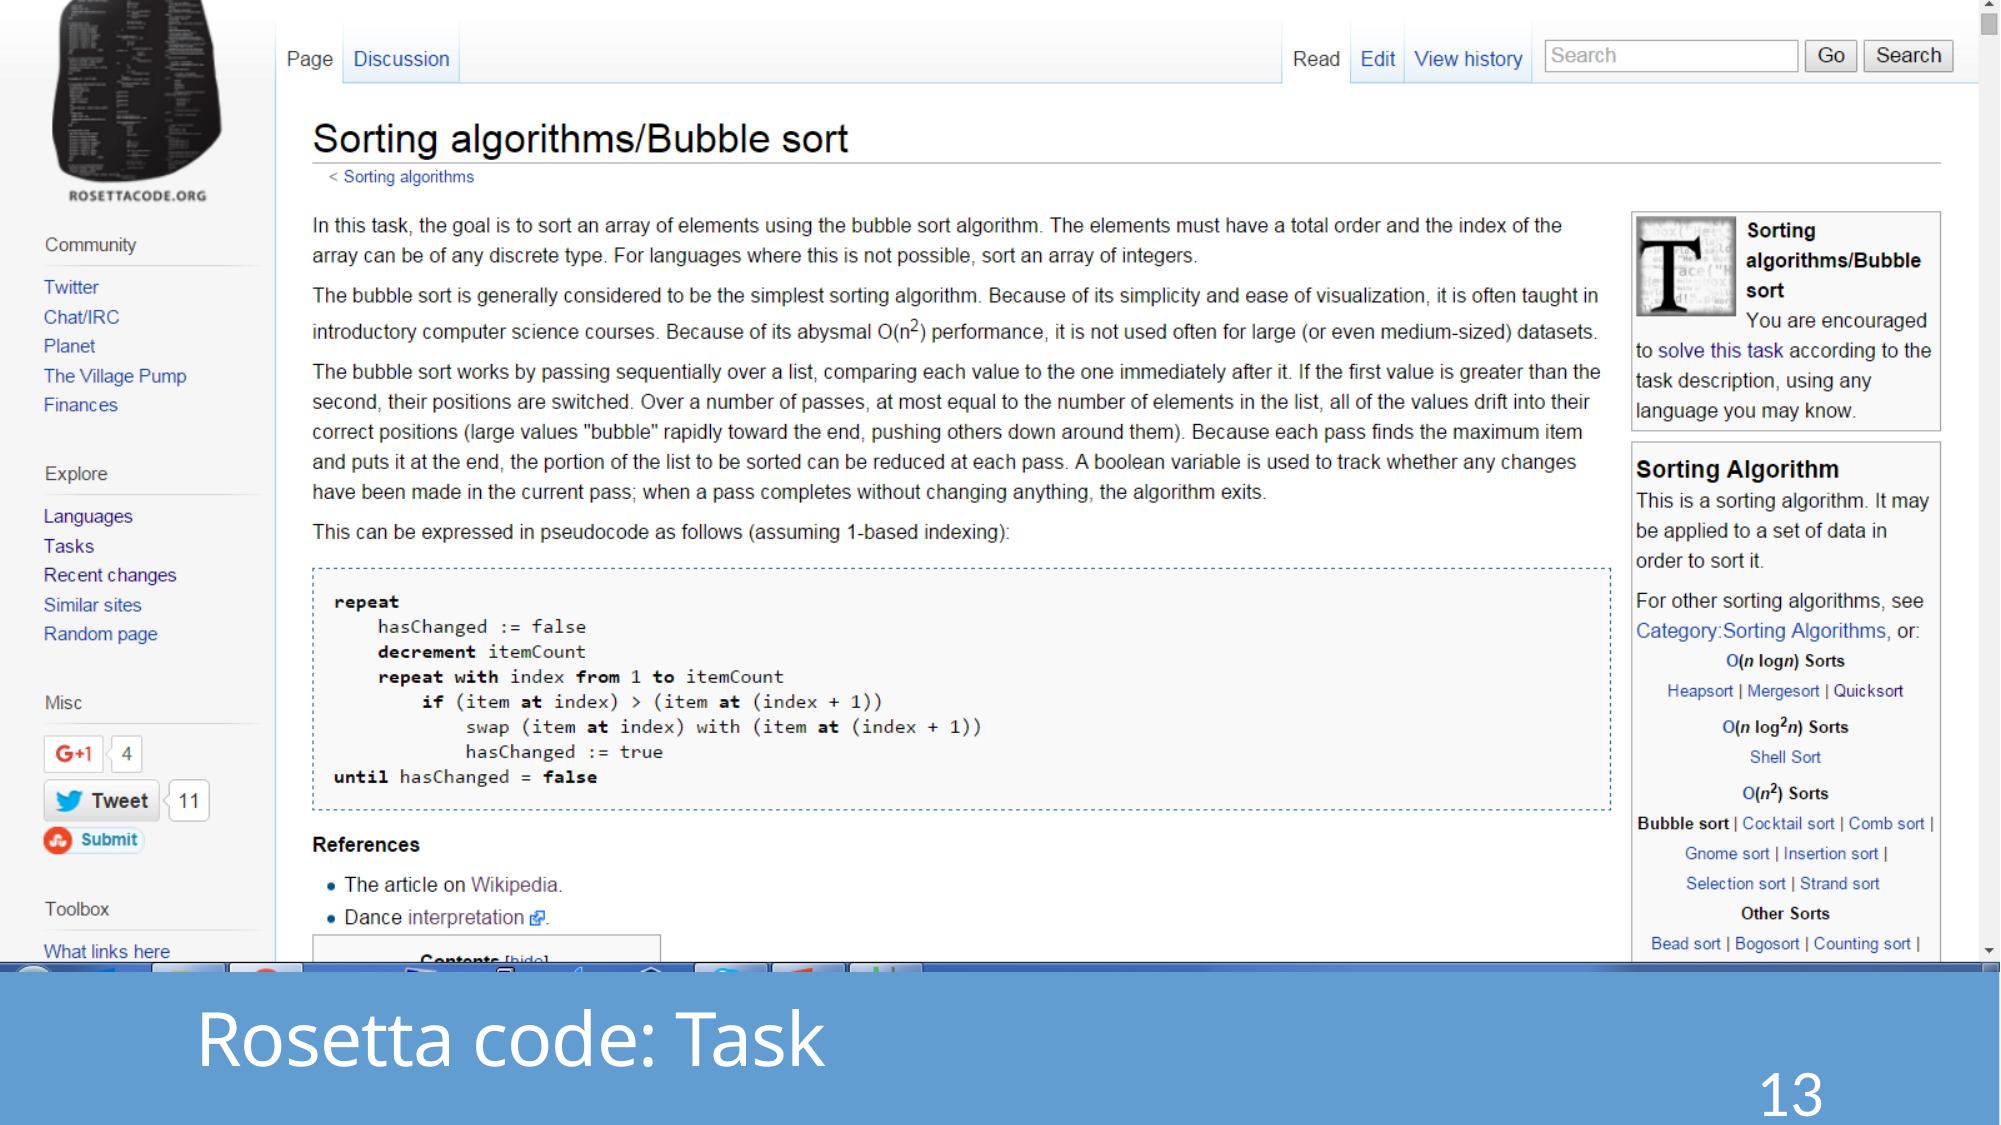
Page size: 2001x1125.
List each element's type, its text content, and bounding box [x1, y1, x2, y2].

title Rosetta code: Task [180, 982, 1839, 1082]
slide_number 13 [1624, 1059, 1840, 1120]
picture [0, 0, 2000, 972]
